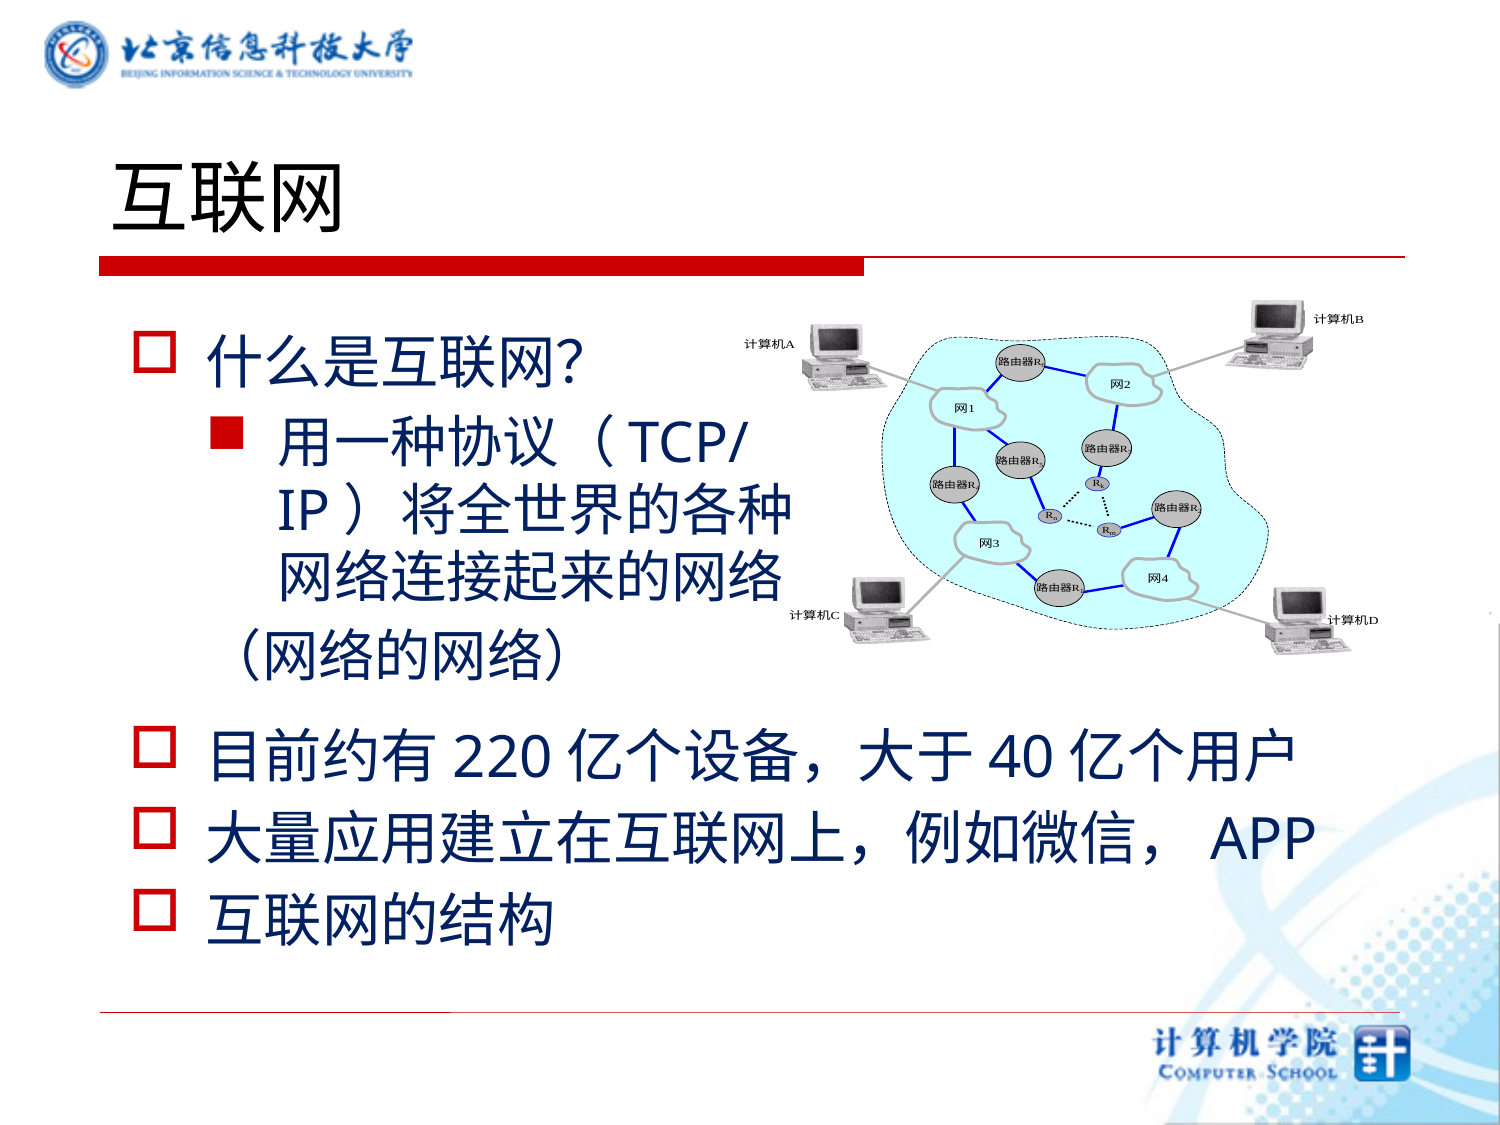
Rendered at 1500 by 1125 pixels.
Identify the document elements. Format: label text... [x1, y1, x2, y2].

text_box 什么是互联网？ 用一种协议（TCP/IP）将全世界的各种网络连接起来的网络 （网络的网络） [113, 317, 816, 1009]
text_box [719, 296, 1427, 712]
picture [0, 0, 1500, 1125]
list 目前约有220亿个设备，大于40亿个用户 大量应用建立在互联网上，例如微信，APP 互联网的结构 [113, 711, 1500, 1025]
title 互联网 [93, 49, 1407, 250]
